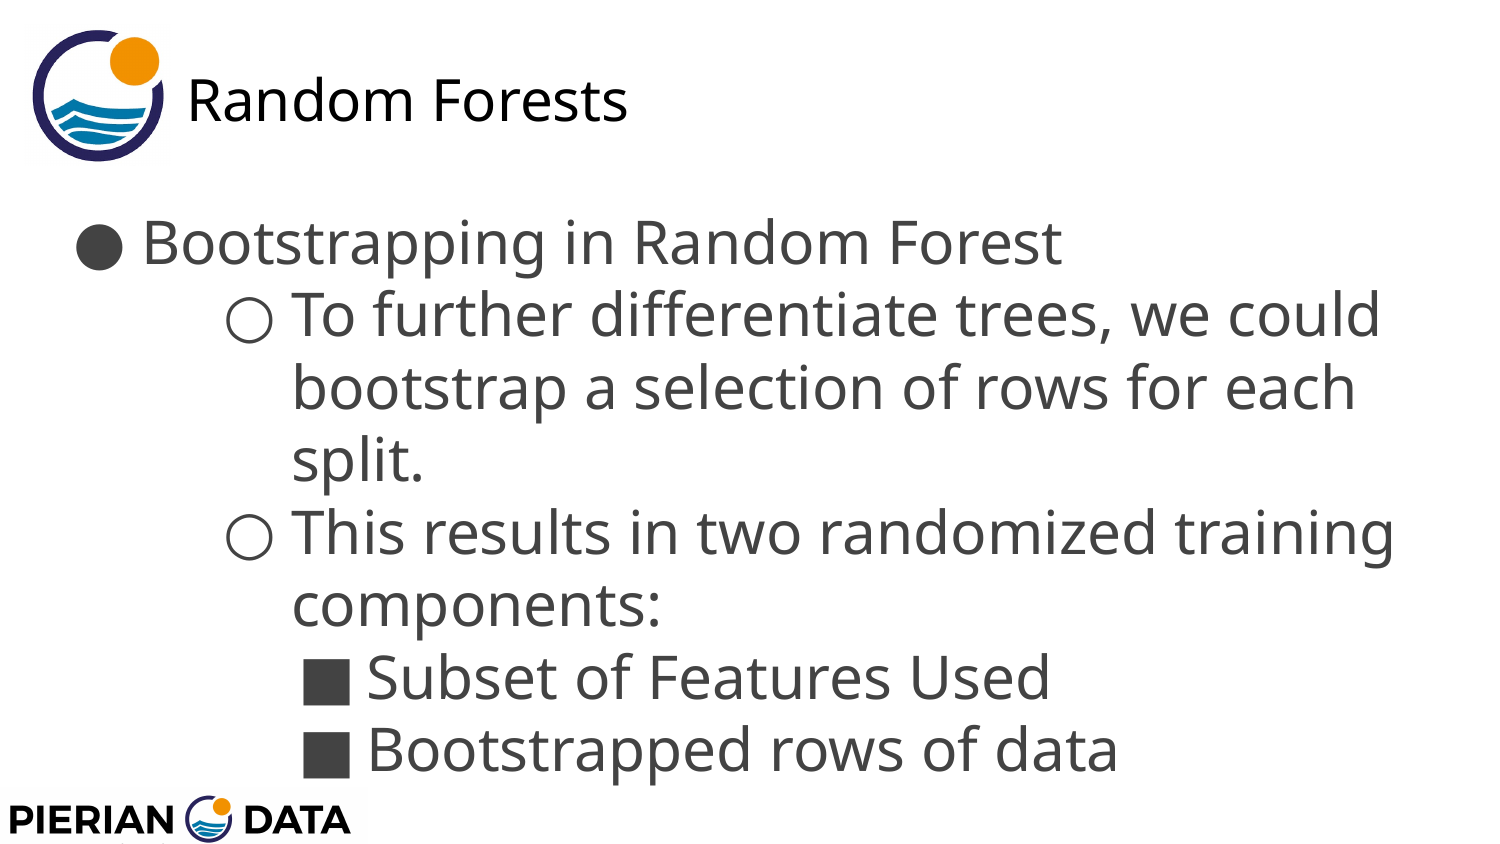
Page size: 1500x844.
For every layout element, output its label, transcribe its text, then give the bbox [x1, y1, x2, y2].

list Bootstrapping in Random Forest To further differentiate trees, we could bootstrap a selection of rows for each split. This results in two randomized training components: Subset of Features Used Bootstrapped rows of data [51, 189, 1476, 750]
title Random Forests [176, 48, 1449, 143]
picture [24, 24, 172, 167]
picture [0, 787, 368, 844]
